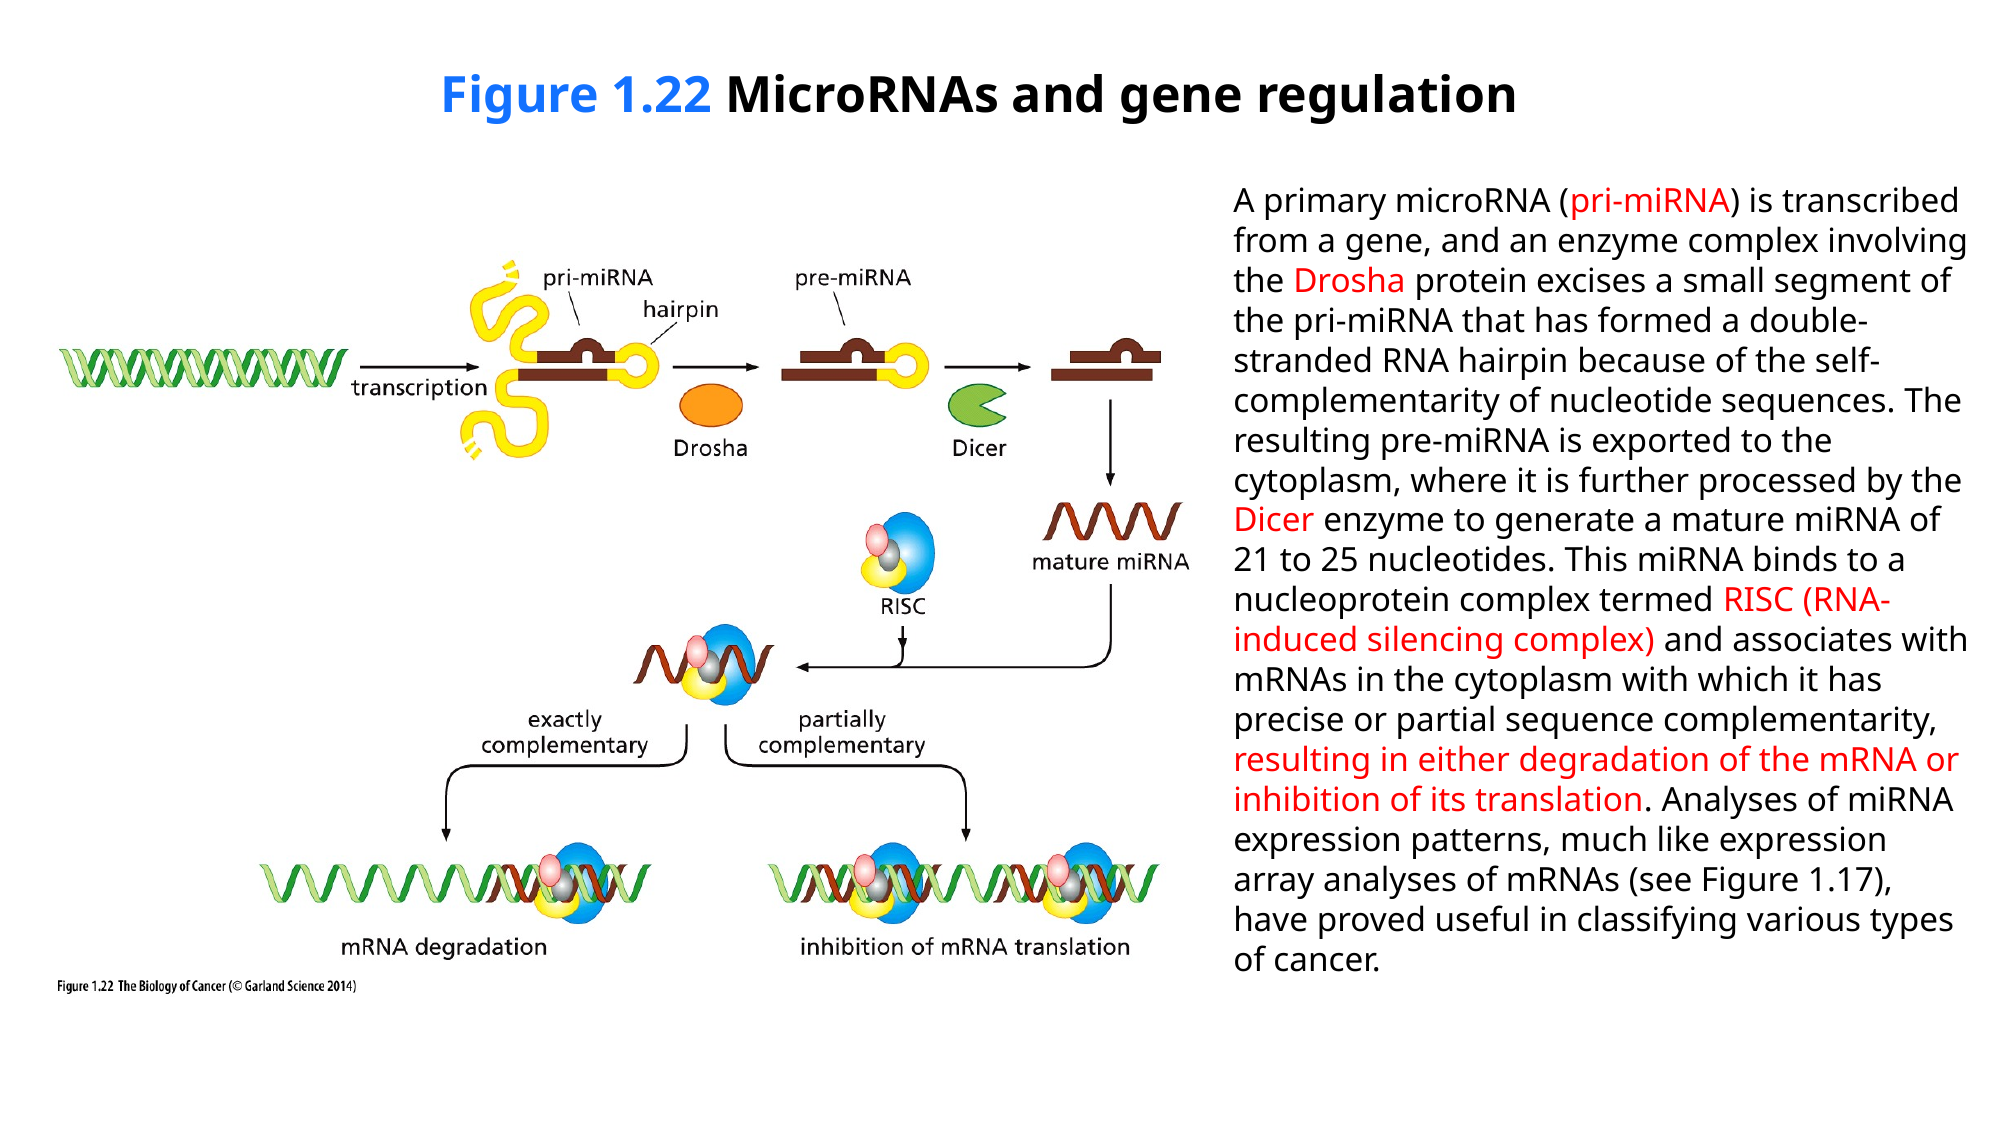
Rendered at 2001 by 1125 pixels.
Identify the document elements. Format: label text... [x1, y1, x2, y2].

text_box A primary microRNA (pri-miRNA) is transcribed from a gene, and an enzyme complex involving the Drosha protein excises a small segment of the pri-miRNA that has formed a double-stranded RNA hairpin because of the self-complementarity of nucleotide sequences. The resulting pre-miRNA is exported to the cytoplasm, where it is further processed by the Dicer enzyme to generate a mature miRNA of 21 to 25 nucleotides. This miRNA binds to a nucleoprotein complex termed RISC (RNA-induced silencing complex) and associates with mRNAs in the cytoplasm with which it has precise or partial sequence complementarity, resulting in either degradation of the mRNA or inhibition of its translation. Analyses of miRNA expression patterns, much like expression array analyses of mRNAs (see Figure 1.17), have proved useful in classifying various types of cancer. [1218, 171, 1989, 985]
text_box Figure 1.22 MicroRNAs and gene regulation [425, 55, 1533, 131]
picture [50, 251, 1198, 997]
